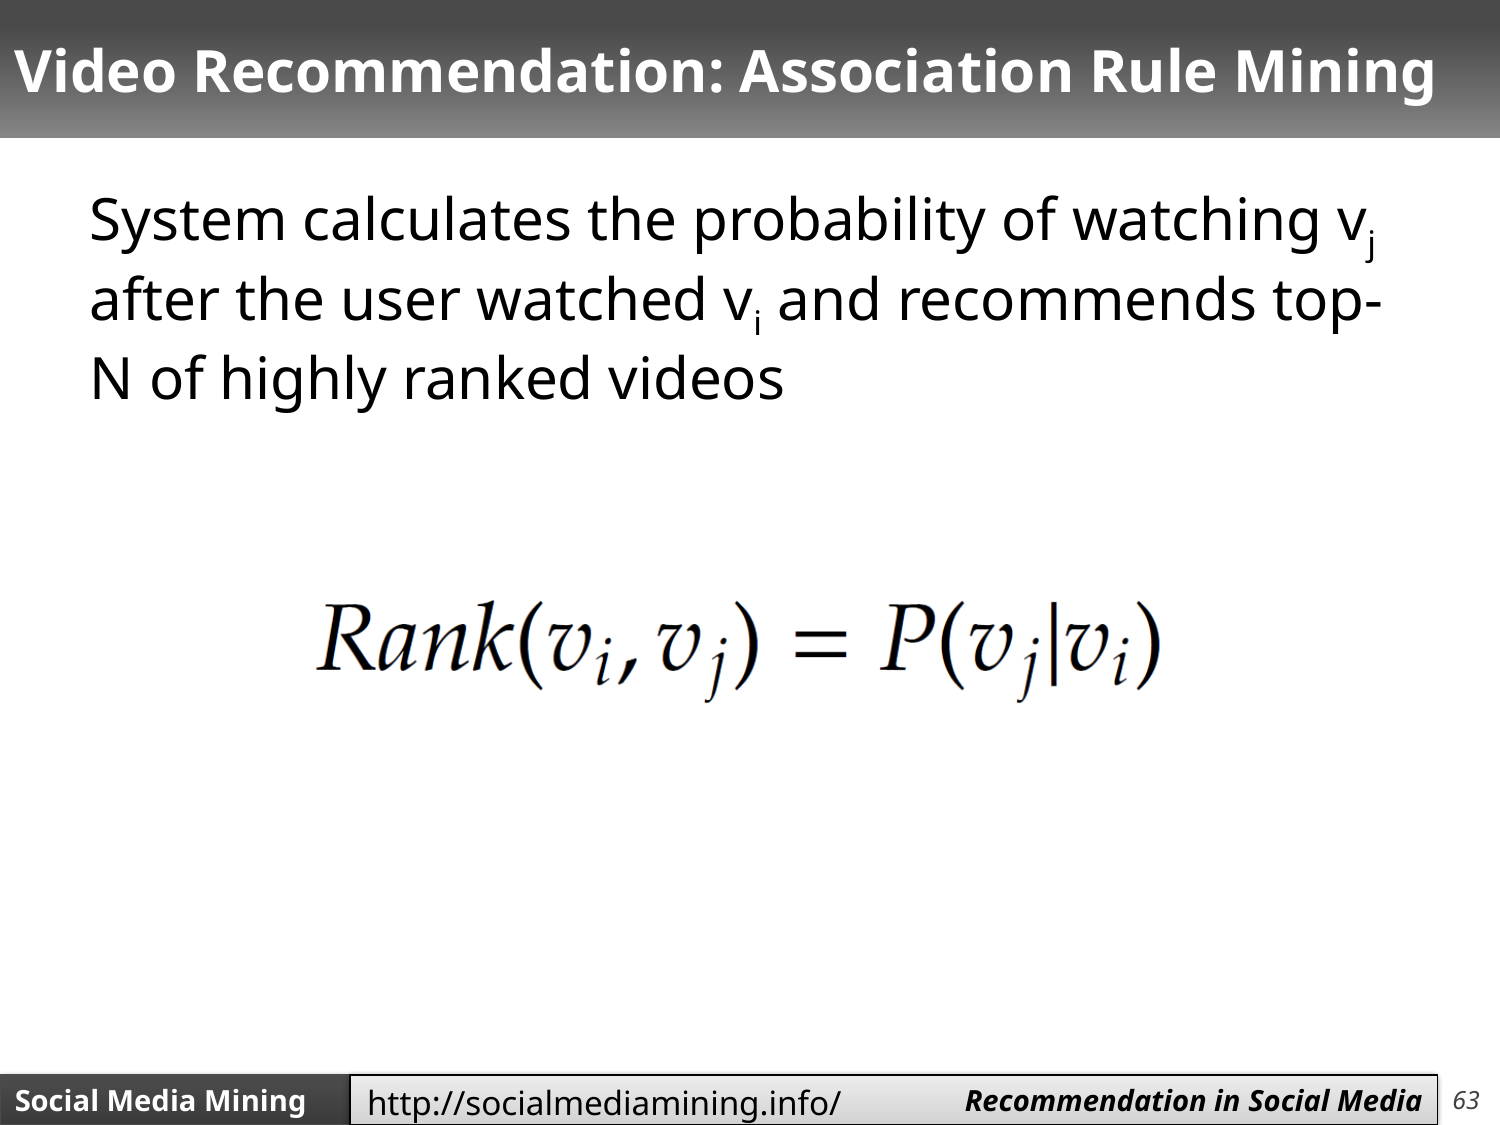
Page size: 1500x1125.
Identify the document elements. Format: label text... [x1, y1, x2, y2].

title Video Recommendation: Association Rule Mining [0, 0, 1500, 138]
list System calculates the probability of watching vj after the user watched vi and recommends top-N of highly ranked videos [75, 174, 1425, 538]
picture [299, 574, 1180, 721]
